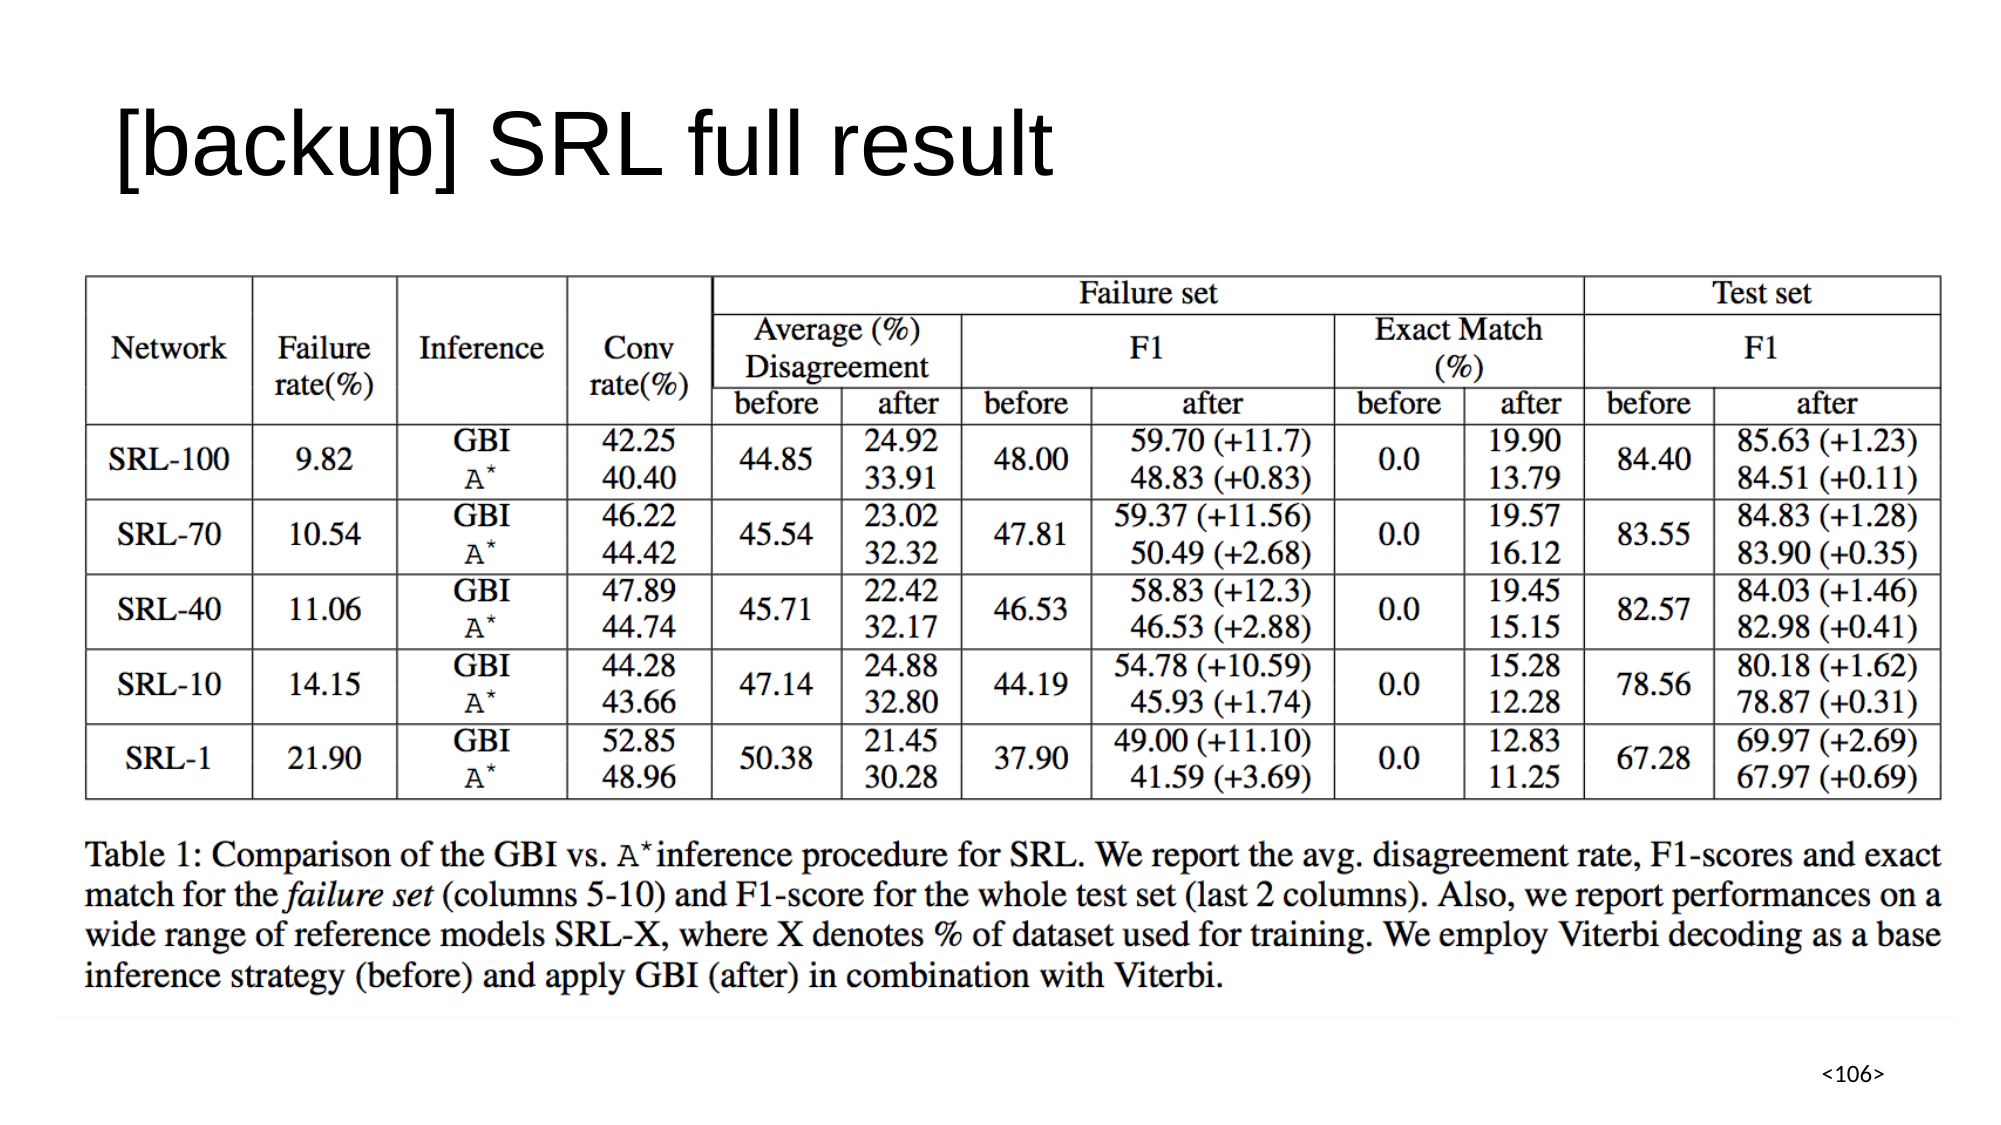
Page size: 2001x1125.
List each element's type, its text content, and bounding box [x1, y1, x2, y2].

slide_number 105 [1433, 1042, 1900, 1103]
title [backup] SRL full result [99, 45, 1900, 231]
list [56, 232, 1958, 1021]
